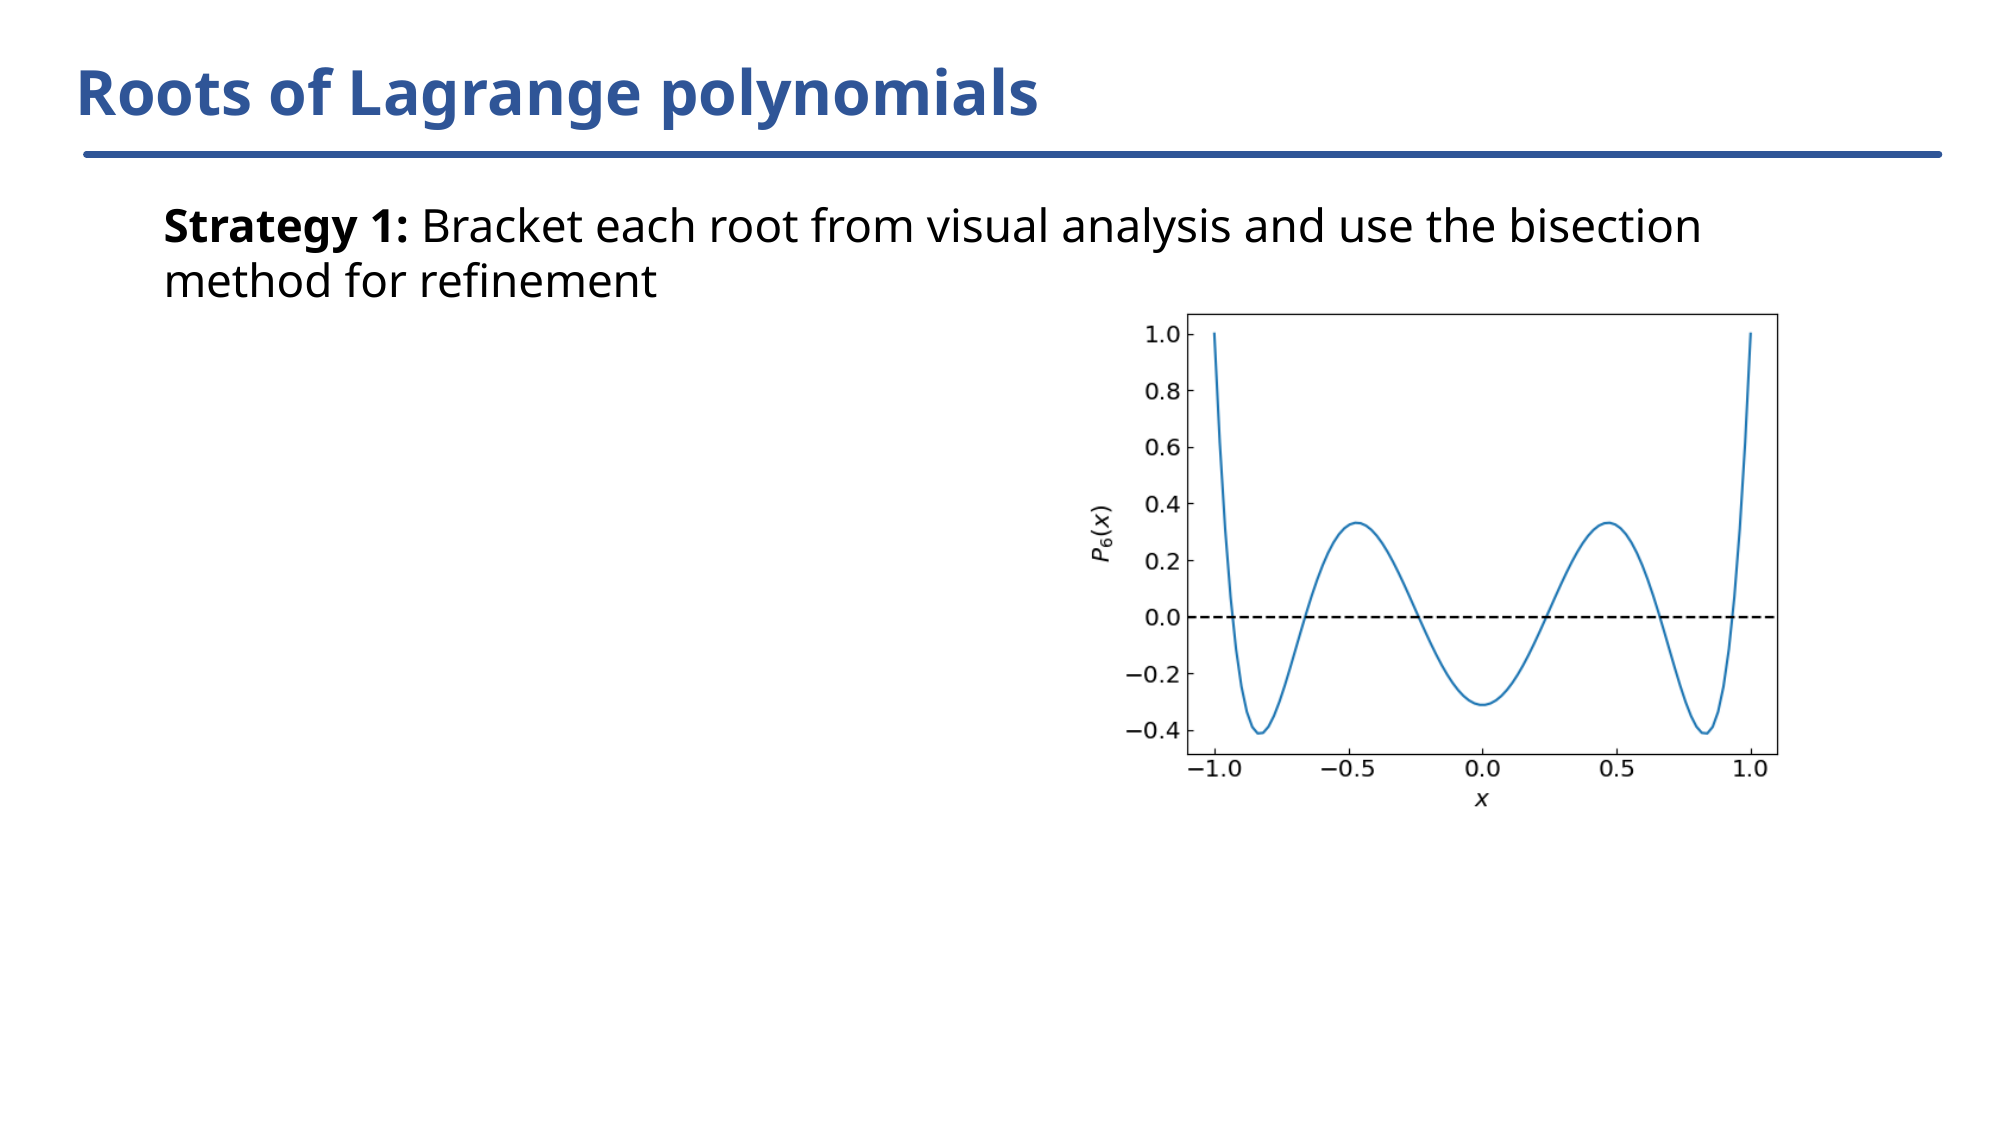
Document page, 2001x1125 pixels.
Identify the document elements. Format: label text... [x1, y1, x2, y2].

text_box Strategy 1: Bracket each root from visual analysis and use the bisection method for refinement [148, 189, 1752, 314]
title Roots of Lagrange polynomials [60, 0, 1940, 192]
picture [1079, 302, 1789, 823]
